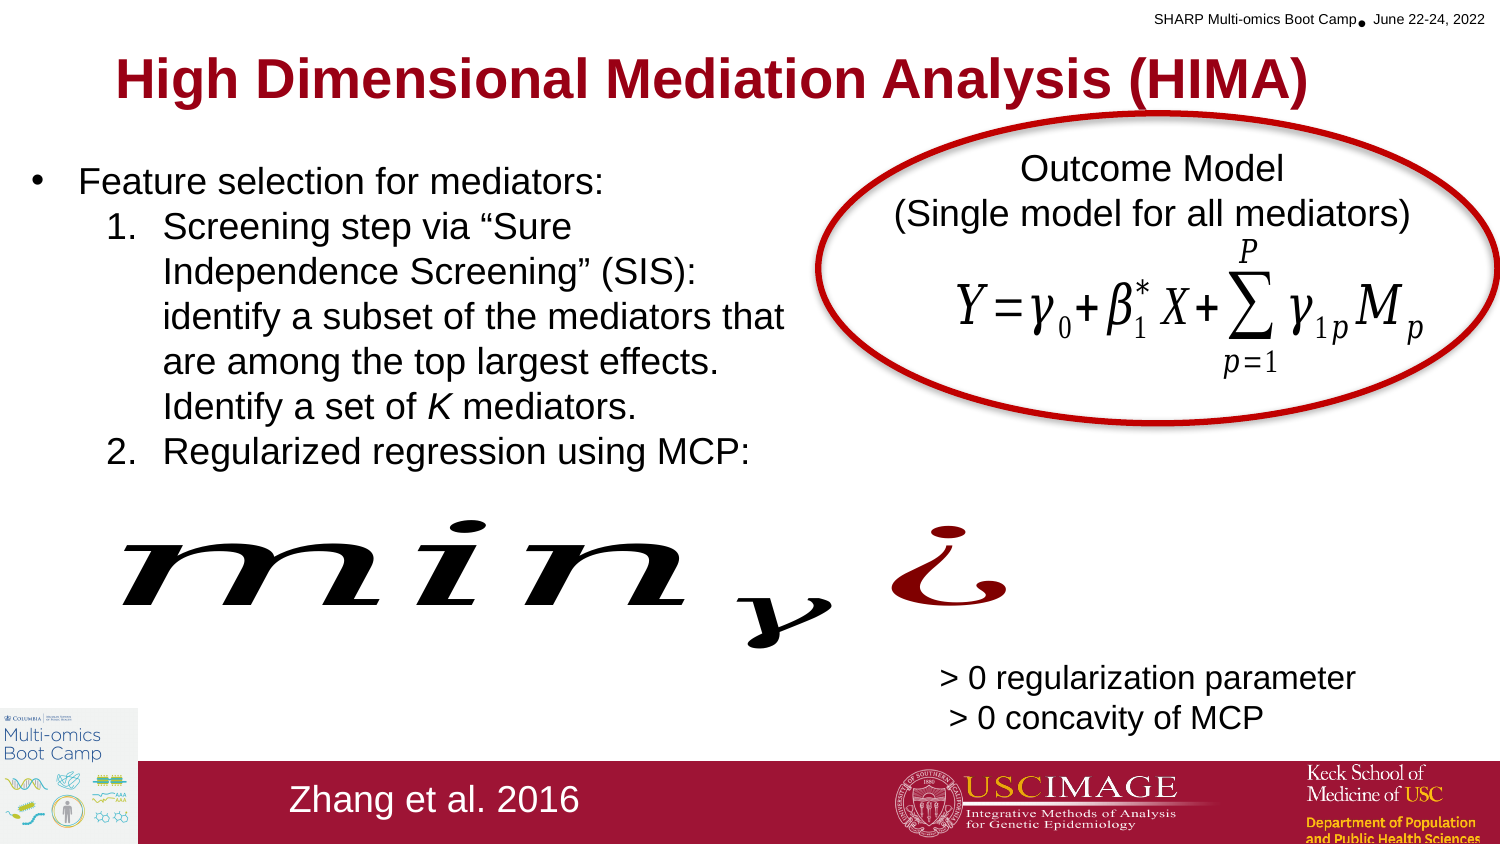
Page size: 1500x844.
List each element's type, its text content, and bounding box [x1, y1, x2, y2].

picture [883, 759, 1285, 844]
text_box Feature selection for mediators: Screening step via “Sure Independence Screening” (SIS): identify a subset of the mediators that are among the top largest effects. Identify a set of K mediators. Regularized regression using MCP: [16, 149, 819, 480]
picture [0, 708, 138, 844]
text_box [819, 112, 1499, 425]
text_box Outcome Model (Single model for all mediators) [878, 136, 970, 176]
text_box High Dimensional Mediation Analysis (HIMA) [100, 34, 1414, 141]
text_box Outcome Model (Single model for all mediators) [1344, 136, 1427, 171]
text_box Zhang et al. 2016 [274, 767, 596, 828]
